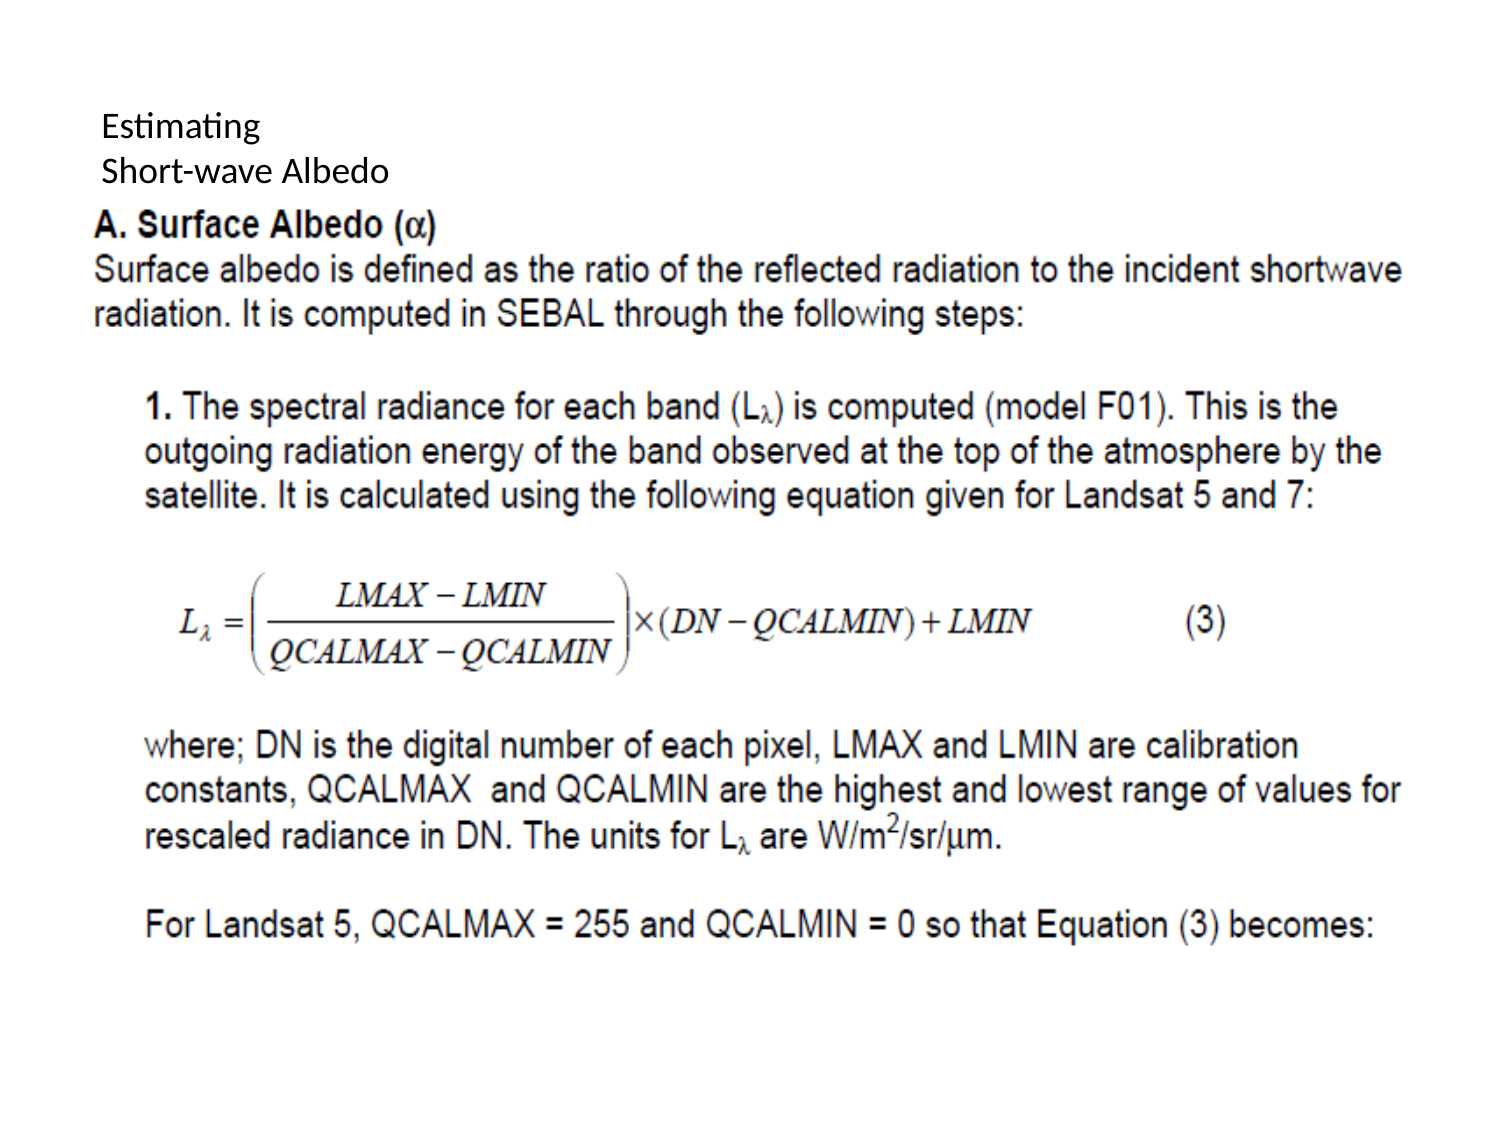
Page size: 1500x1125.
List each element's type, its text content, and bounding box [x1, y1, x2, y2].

text_box Estimating Short-wave Albedo [86, 93, 405, 198]
picture [80, 198, 1423, 956]
